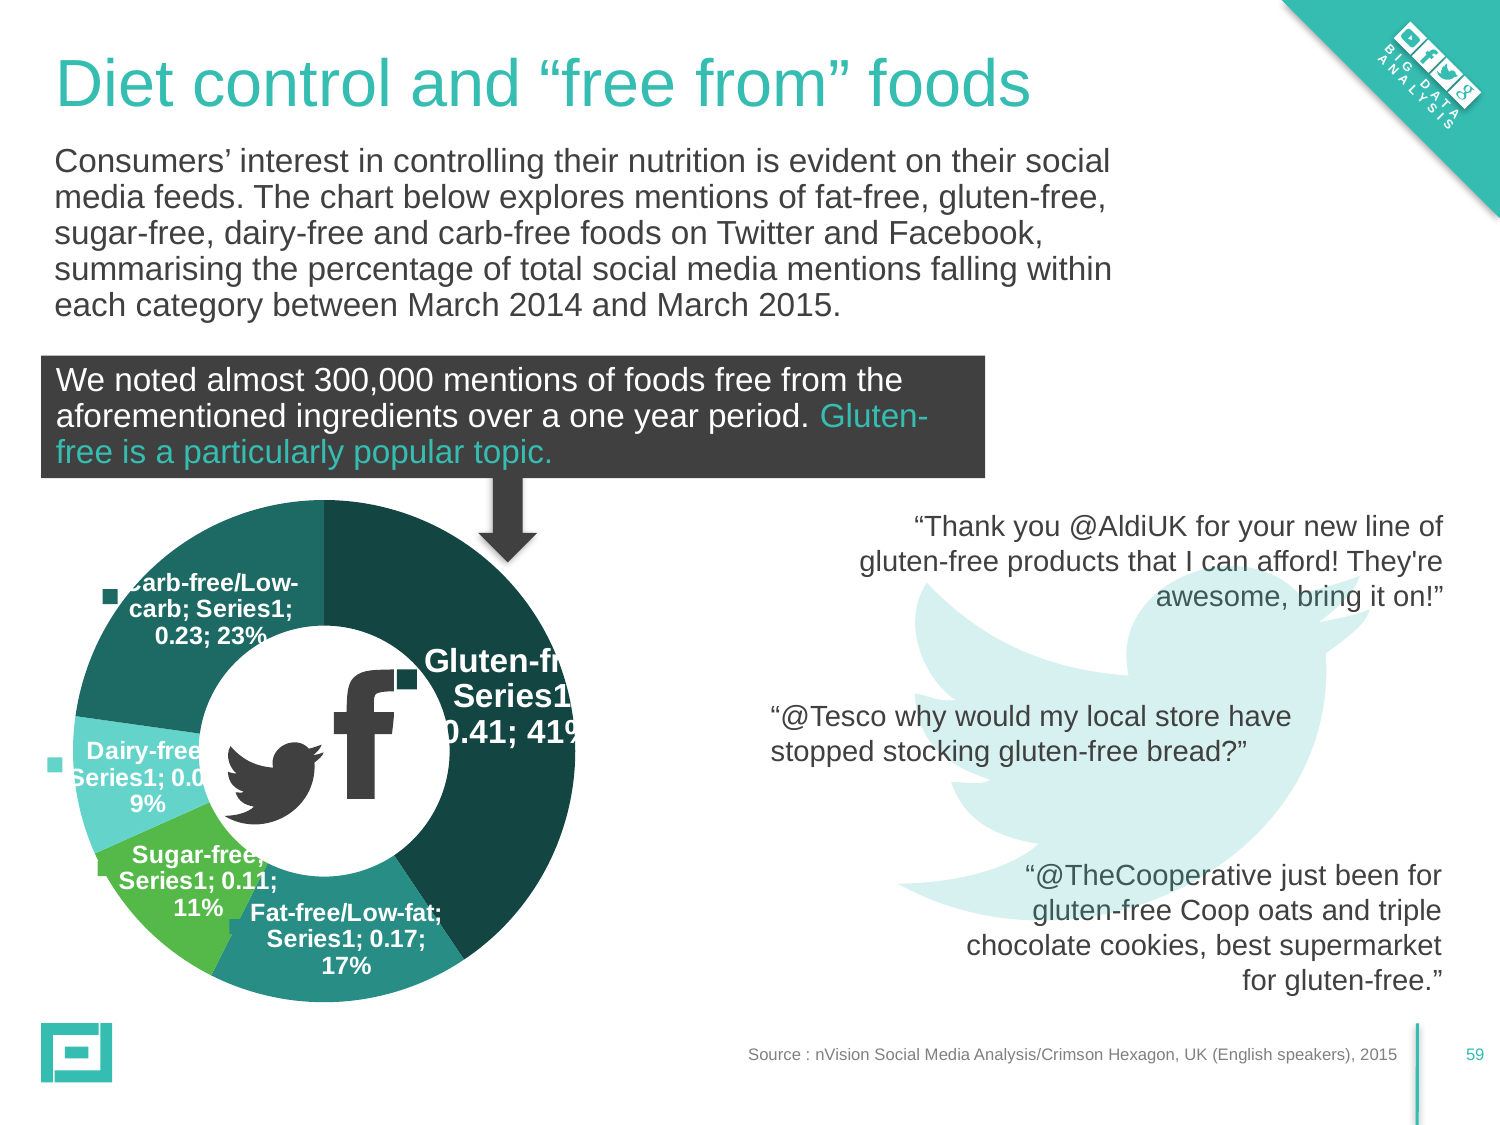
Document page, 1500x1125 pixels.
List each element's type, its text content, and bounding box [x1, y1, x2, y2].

text_box “Thank you @AldiUK for your new line of gluten-free products that I can afford! They're awesome, bring it on!” [838, 500, 1459, 620]
text_box [915, 565, 1370, 689]
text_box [1281, 0, 1500, 219]
list Source : nVision Social Media Analysis/Crimson Hexagon, UK (English speakers), 2015 [112, 1039, 1414, 1072]
text_box “@Tesco why would my local store have stopped stocking gluten-free bread?” [755, 689, 1388, 775]
text_box [897, 775, 1301, 921]
chart [40, 488, 670, 1003]
text_box “@TheCooperative just been for gluten-free Coop oats and triple chocolate cookies, best supermarket for gluten-free.” [938, 848, 1458, 1004]
text_box Diet control and “free from” foods [40, 41, 1276, 129]
text_box We noted almost 300,000 mentions of foods free from the aforementioned ingredients over a one year period. Gluten-free is a particularly popular topic. [41, 355, 986, 479]
text_box [492, 479, 524, 486]
text_box Consumers’ interest in controlling their nutrition is evident on their social media feeds. The chart below explores mentions of fat-free, gluten-free, sugar-free, dairy-free and carb-free foods on Twitter and Facebook, summarising the percentage of total social media mentions falling within each category between March 2014 and March 2015. [39, 136, 1208, 326]
